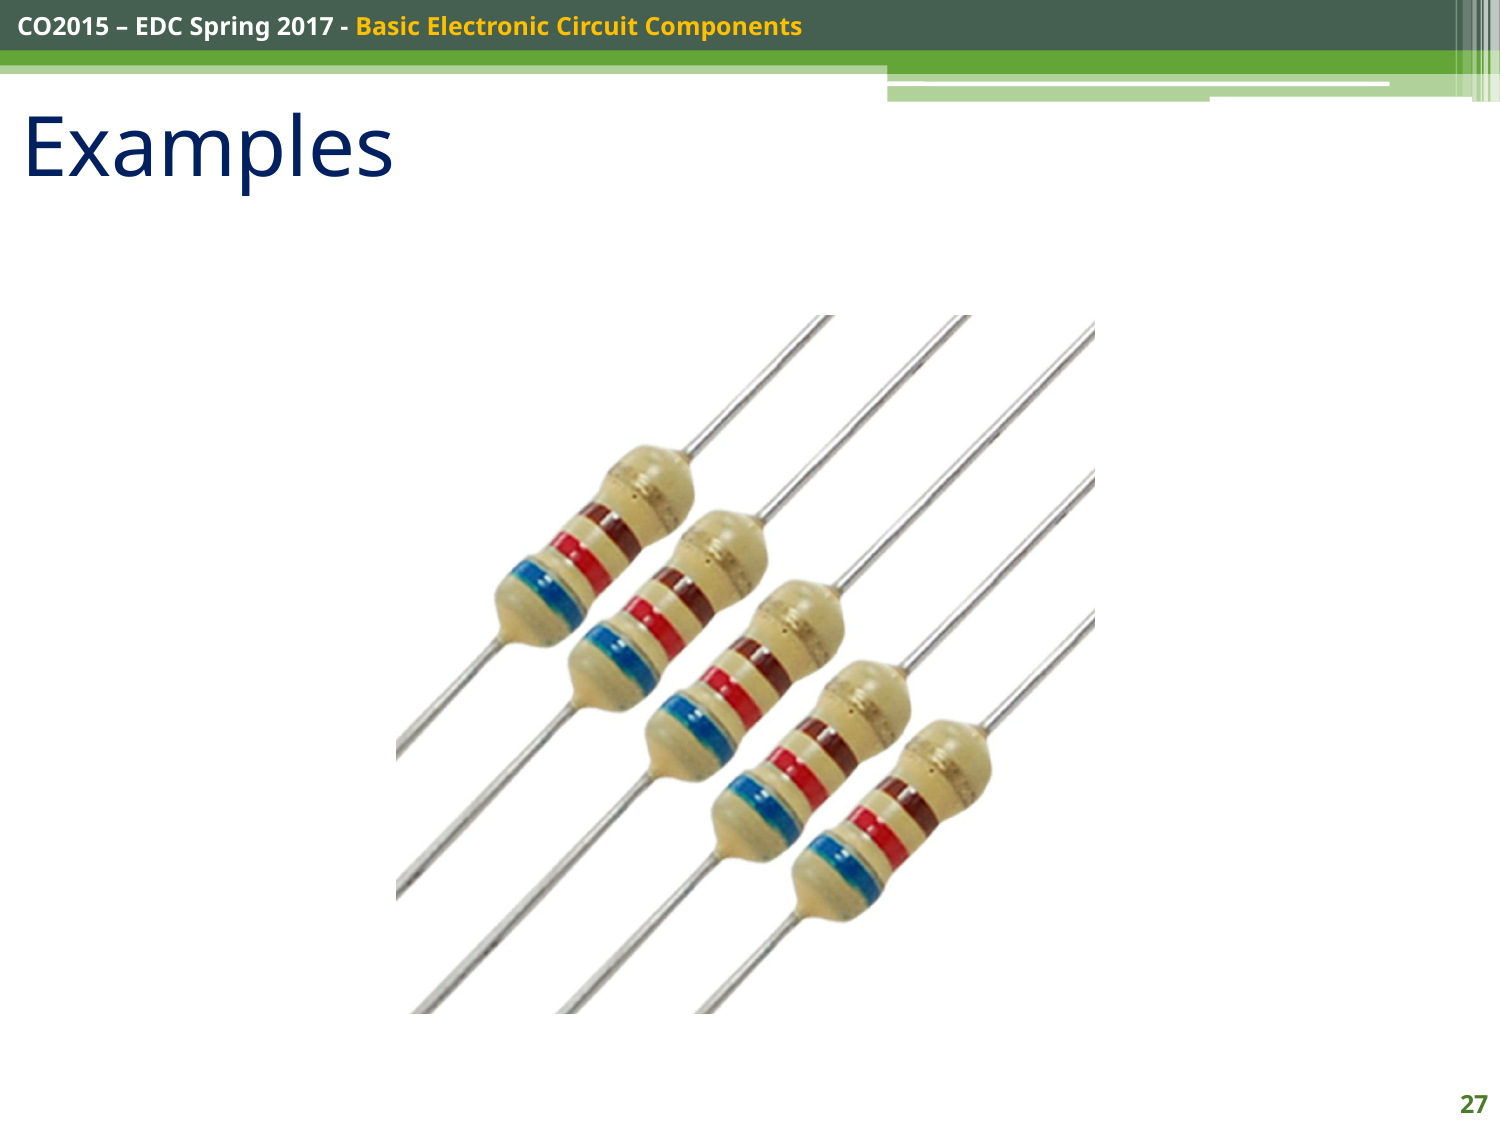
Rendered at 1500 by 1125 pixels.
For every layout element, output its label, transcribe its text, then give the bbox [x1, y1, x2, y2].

title Examples [6, 77, 1485, 209]
picture [396, 315, 1095, 1014]
